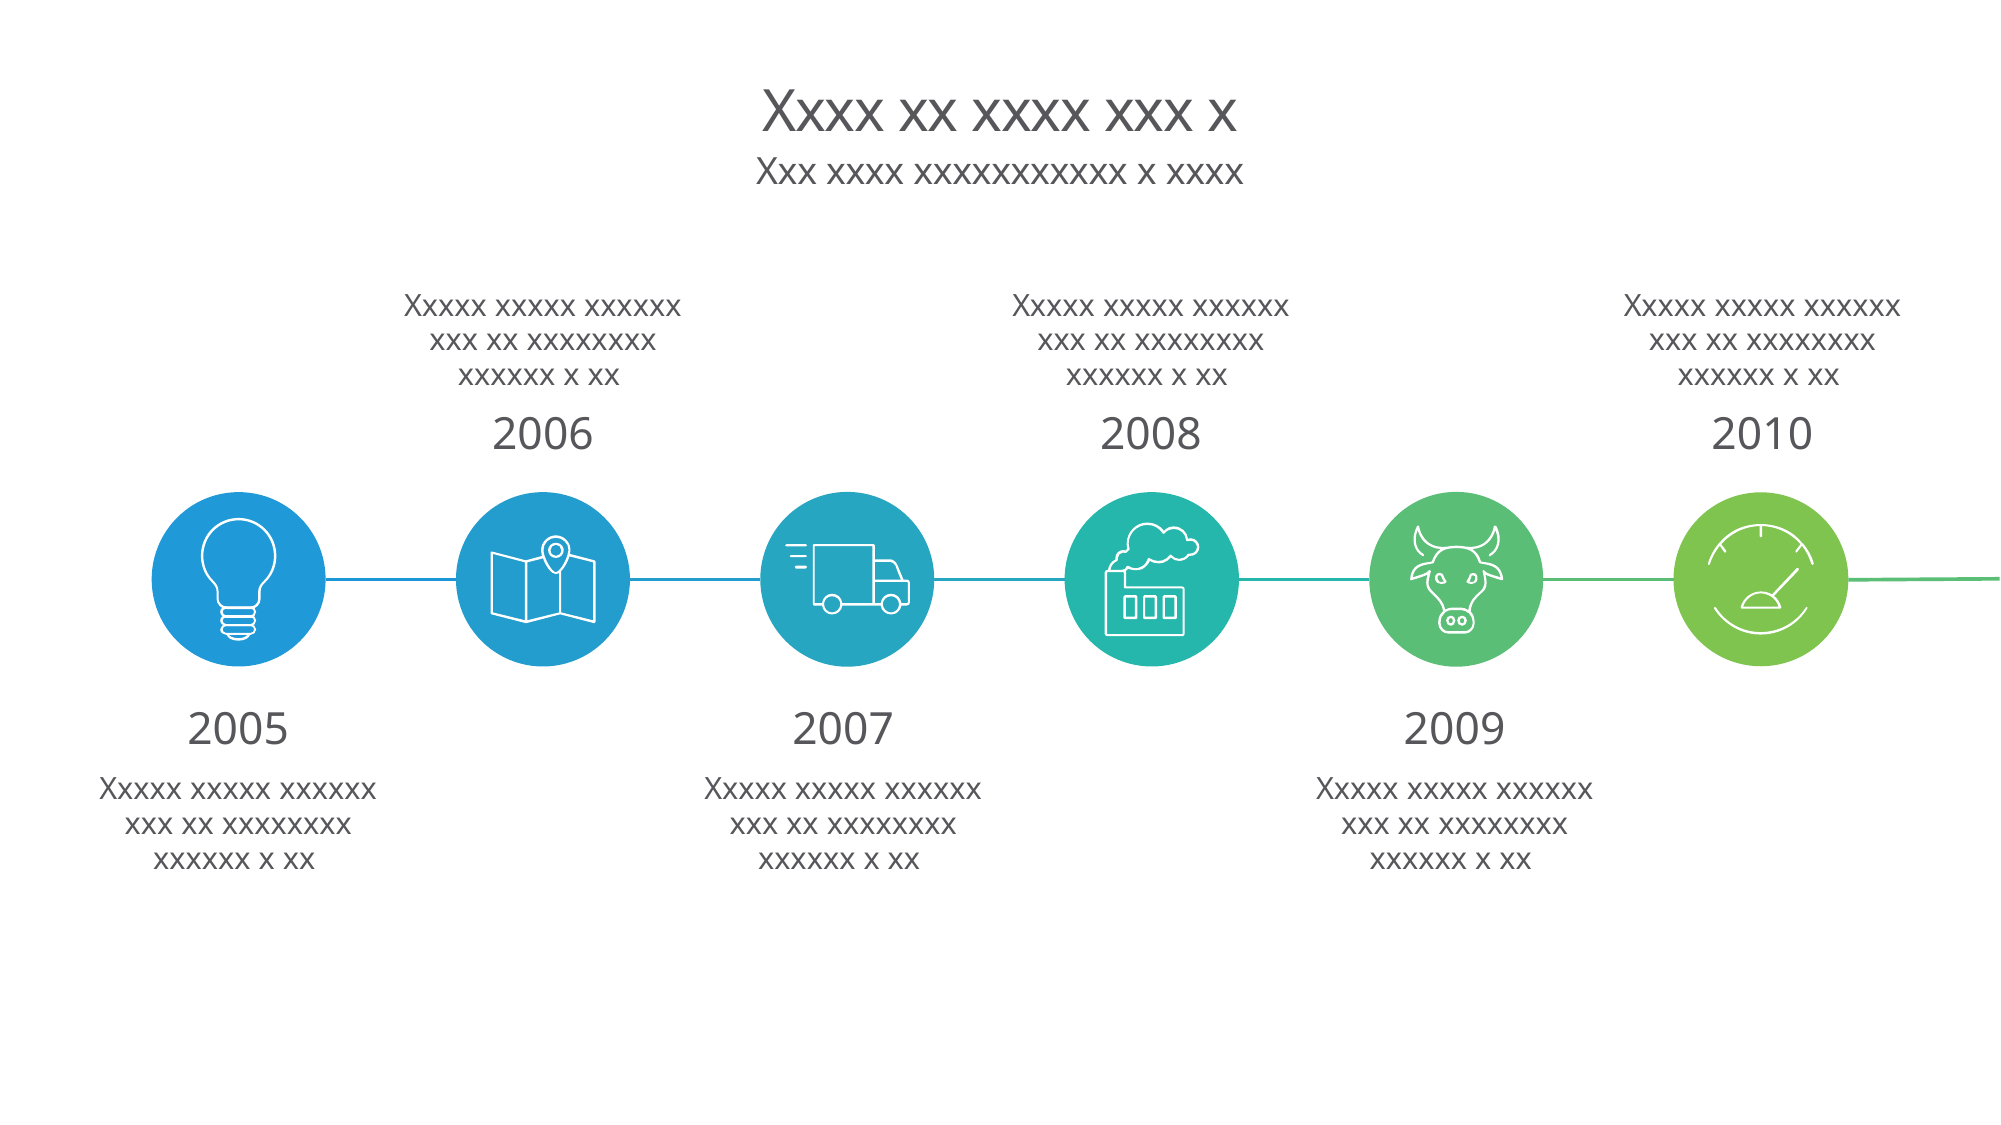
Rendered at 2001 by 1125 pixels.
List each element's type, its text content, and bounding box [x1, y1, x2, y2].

text_box 2005 Xxxxx xxxxx xxxxxx xxx xx xxxxxxxx xxxxxx x xx [66, 697, 410, 884]
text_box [1368, 491, 1544, 667]
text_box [151, 491, 326, 667]
text_box 2007 Xxxxx xxxxx xxxxxx xxx xx xxxxxxxx xxxxxx x xx [671, 697, 1015, 884]
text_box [760, 491, 935, 667]
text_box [1064, 491, 1240, 667]
text_box Xxxxx xxxxx xxxxxx xxx xx xxxxxxxx xxxxxx x xx 2006 [371, 280, 715, 468]
text_box Xxxxx xxxxx xxxxxx xxx xx xxxxxxxx xxxxxx x xx 2008 [979, 280, 1323, 468]
title Xxxx xx xxxx xxx x [150, 45, 1850, 153]
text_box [455, 491, 631, 667]
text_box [1673, 492, 1849, 667]
text_box 2009 Xxxxx xxxxx xxxxxx xxx xx xxxxxxxx xxxxxx x xx [1283, 697, 1627, 884]
text_box Xxxxx xxxxx xxxxxx xxx xx xxxxxxxx xxxxxx x xx 2010 [1590, 280, 1935, 468]
list Xxx xxxx xxxxxxxxxxx x xxxx [150, 153, 1850, 220]
